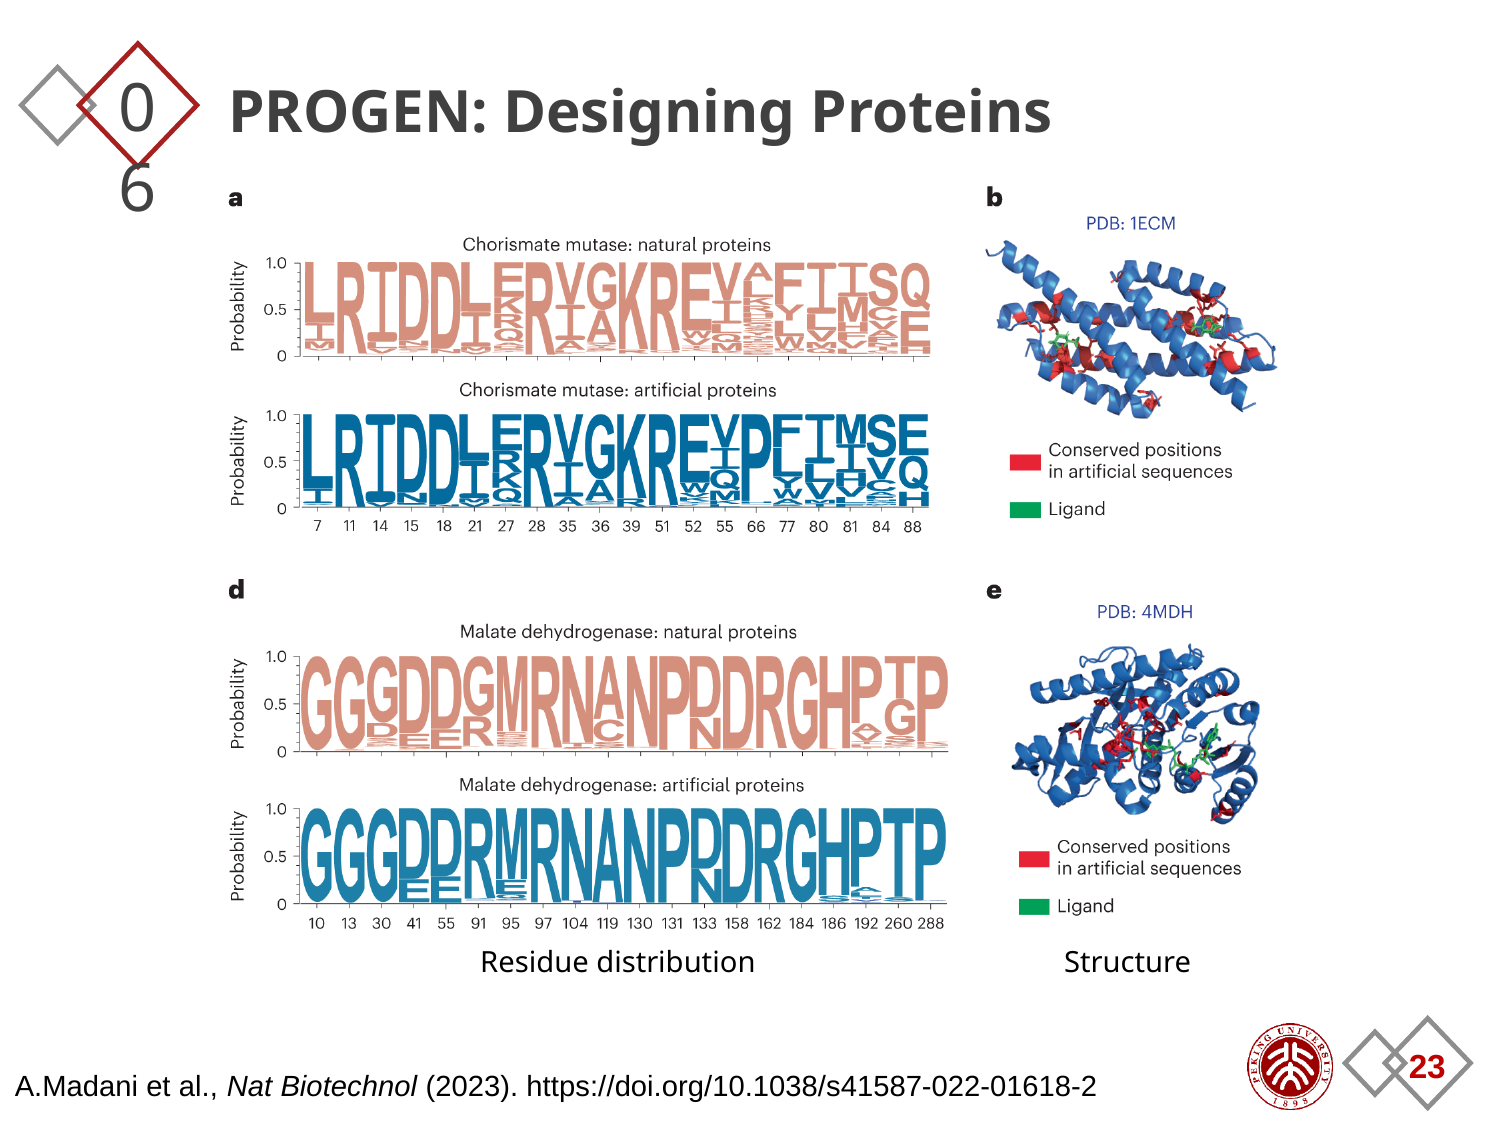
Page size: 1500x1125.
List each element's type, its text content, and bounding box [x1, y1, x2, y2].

picture [228, 186, 1291, 939]
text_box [21, 43, 1471, 1108]
text_box A.Madani et al., Nat Biotechnol (2023). https://doi.org/10.1038/s41587-022-01618-2 [0, 1059, 1160, 1110]
